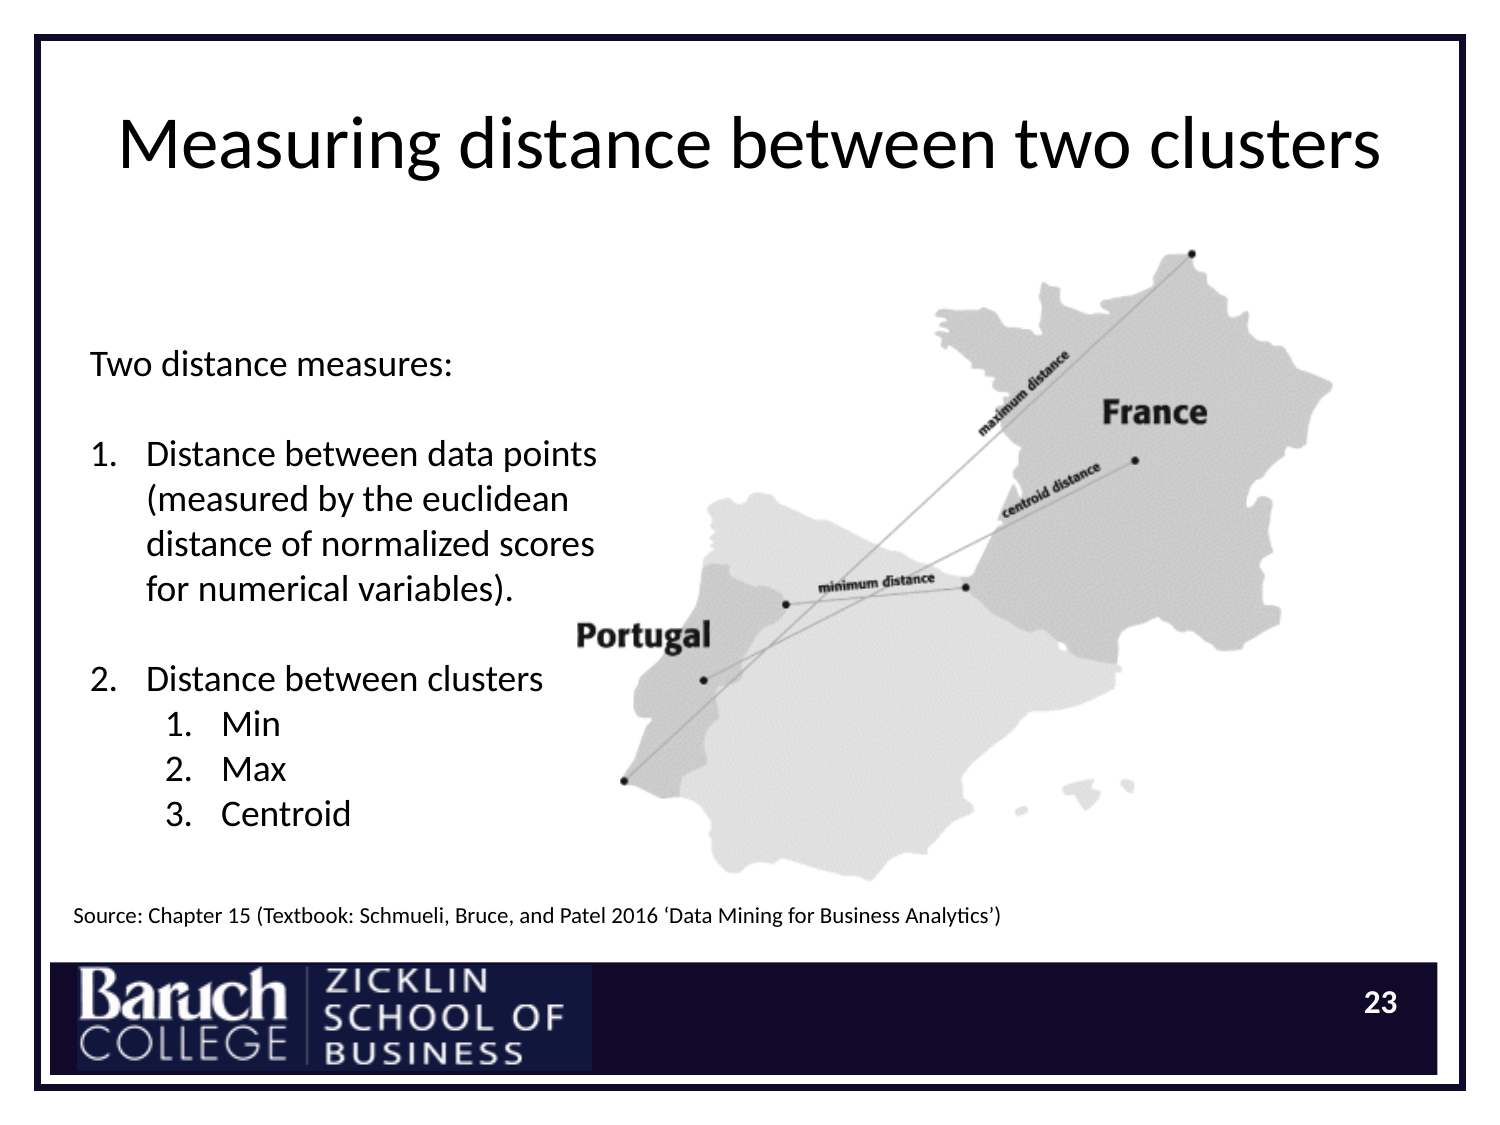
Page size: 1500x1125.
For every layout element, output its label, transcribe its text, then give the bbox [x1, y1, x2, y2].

text_box Two distance measures: Distance between data points (measured by the euclidean distance of normalized scores for numerical variables). Distance between clusters Min Max Centroid [75, 331, 538, 842]
picture [77, 965, 592, 1071]
slide_number 23 [1087, 935, 1413, 1075]
text_box Source: Chapter 15 (Textbook: Schmueli, Bruce, and Patel 2016 ‘Data Mining for Business Analytics’) [58, 892, 1459, 935]
picture [543, 236, 1394, 888]
title Measuring distance between two clusters [75, 45, 1425, 233]
